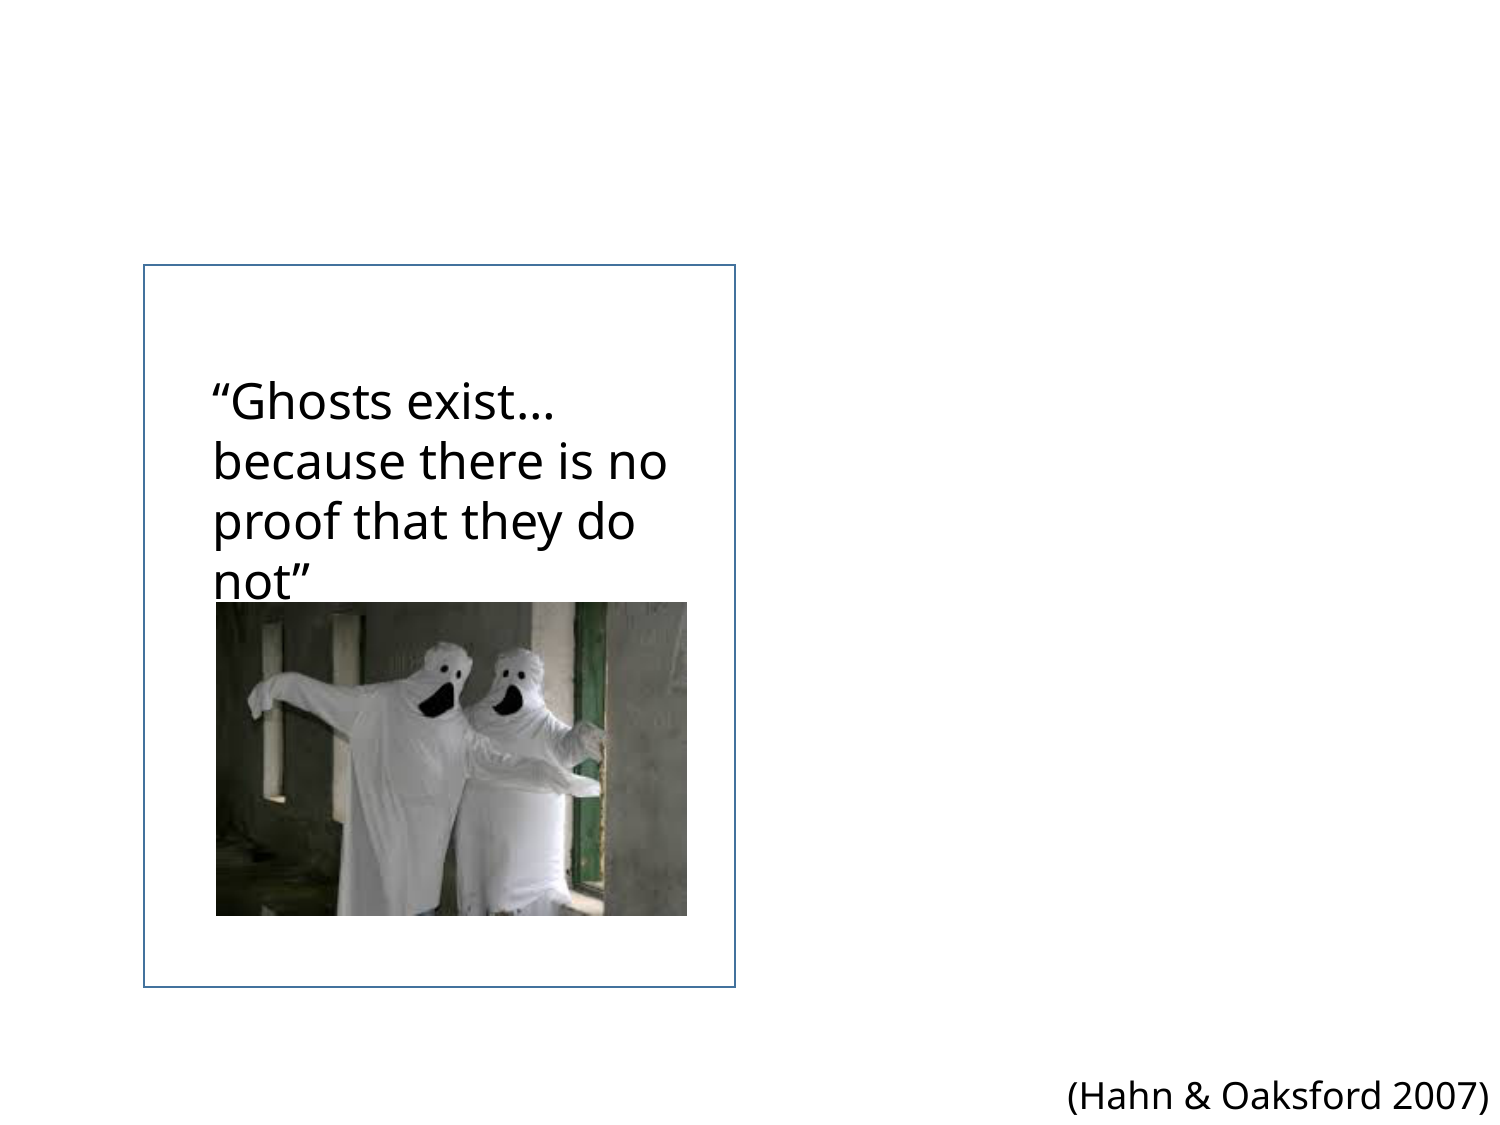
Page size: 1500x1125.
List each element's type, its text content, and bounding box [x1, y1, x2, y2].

text_box [143, 264, 736, 988]
picture [216, 602, 687, 916]
text_box (Hahn & Oaksford 2007) [1052, 1064, 1500, 1125]
